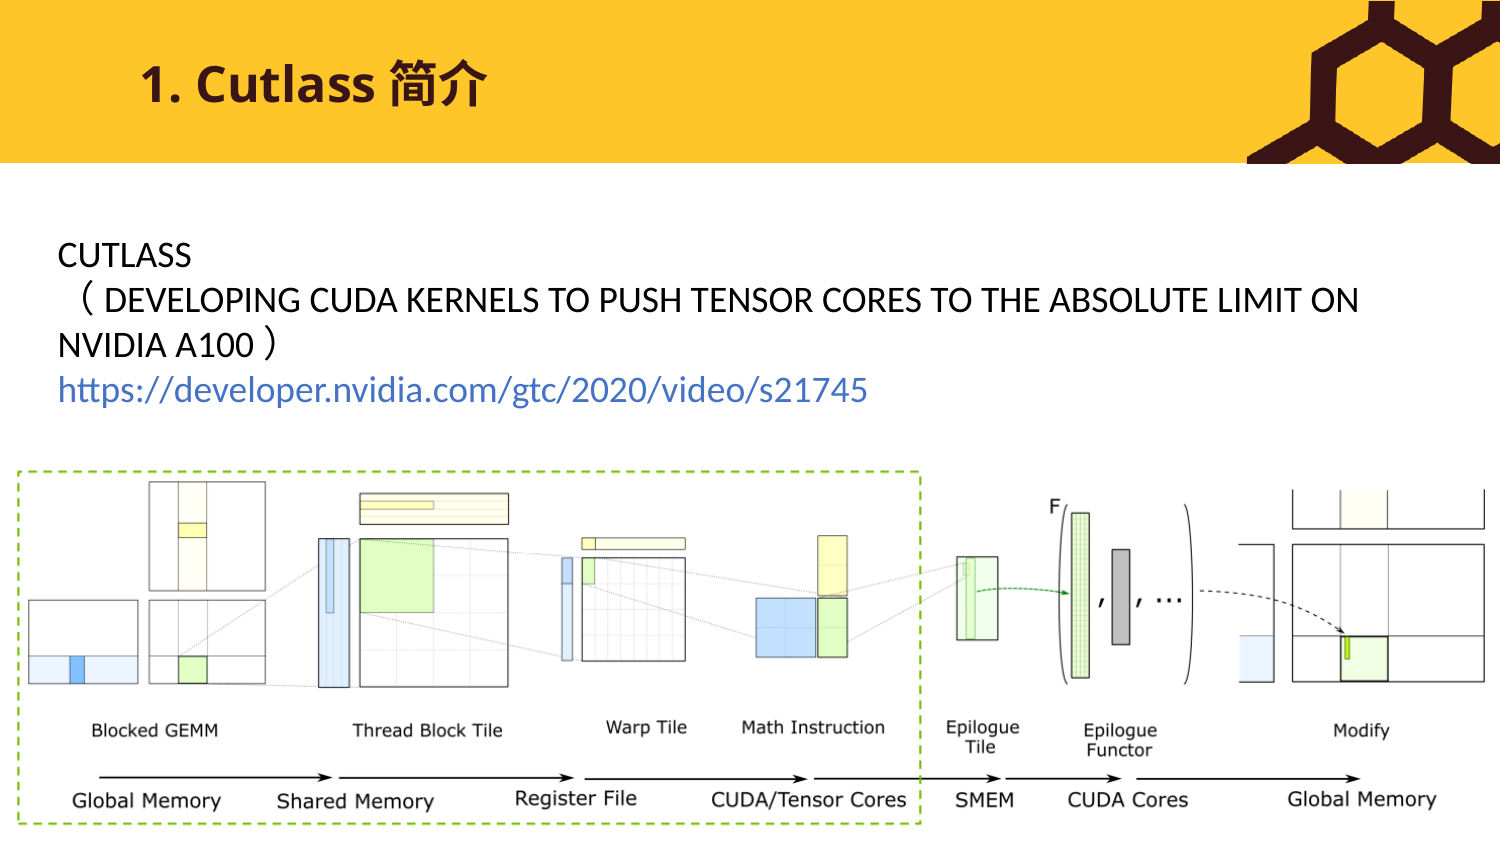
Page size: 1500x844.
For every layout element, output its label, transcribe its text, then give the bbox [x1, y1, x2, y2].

picture [0, 421, 1500, 844]
text_box CUTLASS （DEVELOPING CUDA KERNELS TO PUSH TENSOR CORES TO THE ABSOLUTE LIMIT ON NVIDIA A100） https://developer.nvidia.com/gtc/2020/video/s21745 [42, 222, 1480, 418]
picture [0, 0, 1500, 164]
